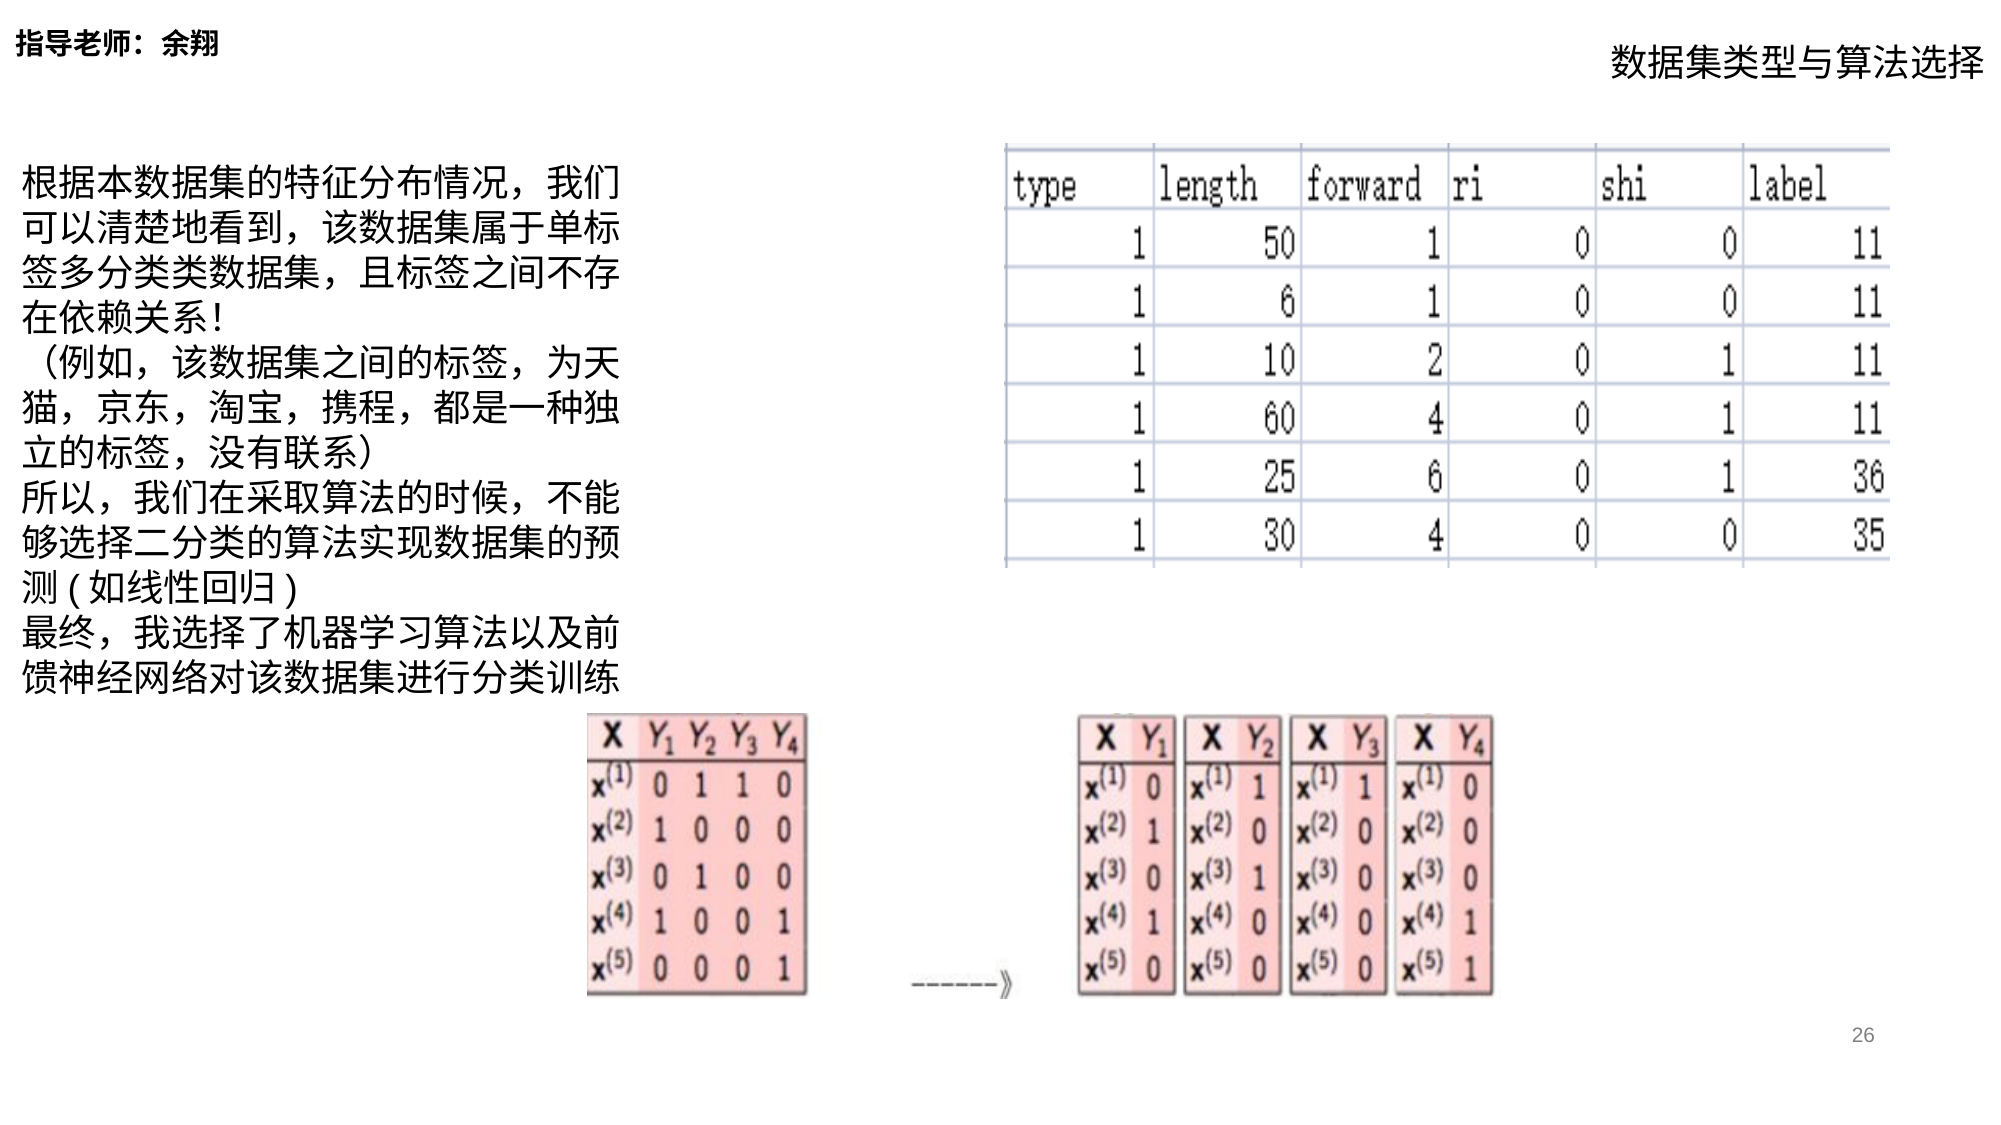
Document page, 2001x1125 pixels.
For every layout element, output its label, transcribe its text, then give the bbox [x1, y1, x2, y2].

picture [587, 713, 1501, 999]
text_box 根据本数据集的特征分布情况，我们可以清楚地看到，该数据集属于单标签多分类类数据集，且标签之间不存在依赖关系！ （例如，该数据集之间的标签，为天猫，京东，淘宝，携程，都是一种独立的标签，没有联系） 所以，我们在采取算法的时候，不能够选择二分类的算法实现数据集的预测(如线性回归) 最终，我选择了机器学习算法以及前馈神经网络对该数据集进行分类训练 [6, 152, 648, 752]
text_box 指导老师：余翔 [0, 8, 1595, 69]
slide_number 26 [1412, 1017, 1890, 1052]
picture [1004, 143, 1890, 568]
text_box 数据集类型与算法选择 [1595, 8, 2000, 92]
